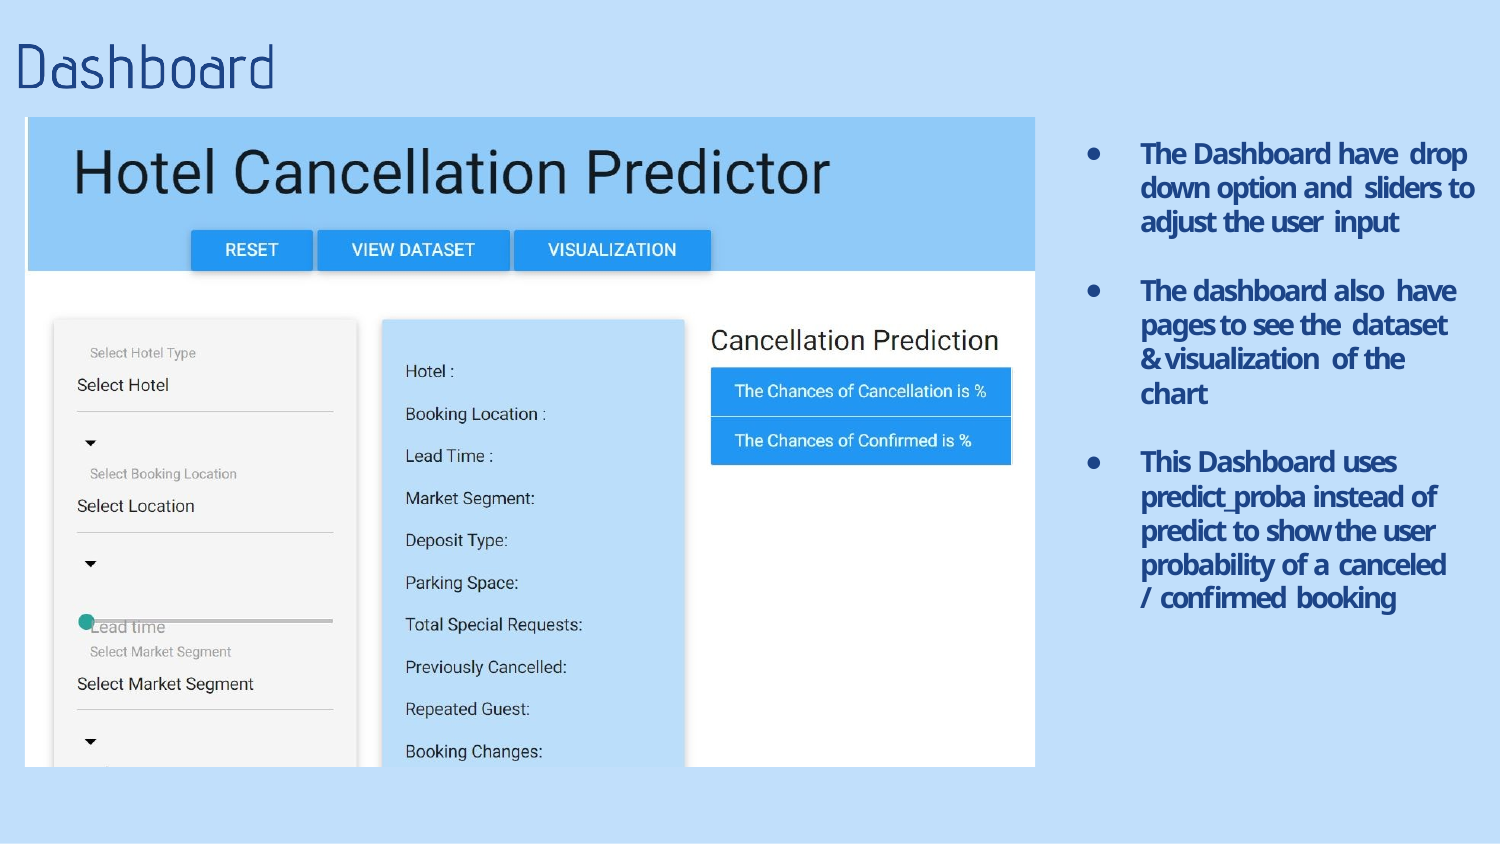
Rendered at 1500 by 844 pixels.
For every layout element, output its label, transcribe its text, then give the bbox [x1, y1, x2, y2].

text_box [24, 117, 1036, 767]
text_box The Dashboard have drop down option and sliders to adjust the user input The dashboard also have pages to see the dataset & visualization of the chart This Dashboard uses predict_proba instead of predict to show the user probability of a canceled / conﬁrmed booking [1083, 131, 1486, 615]
text_box [18, 44, 273, 89]
